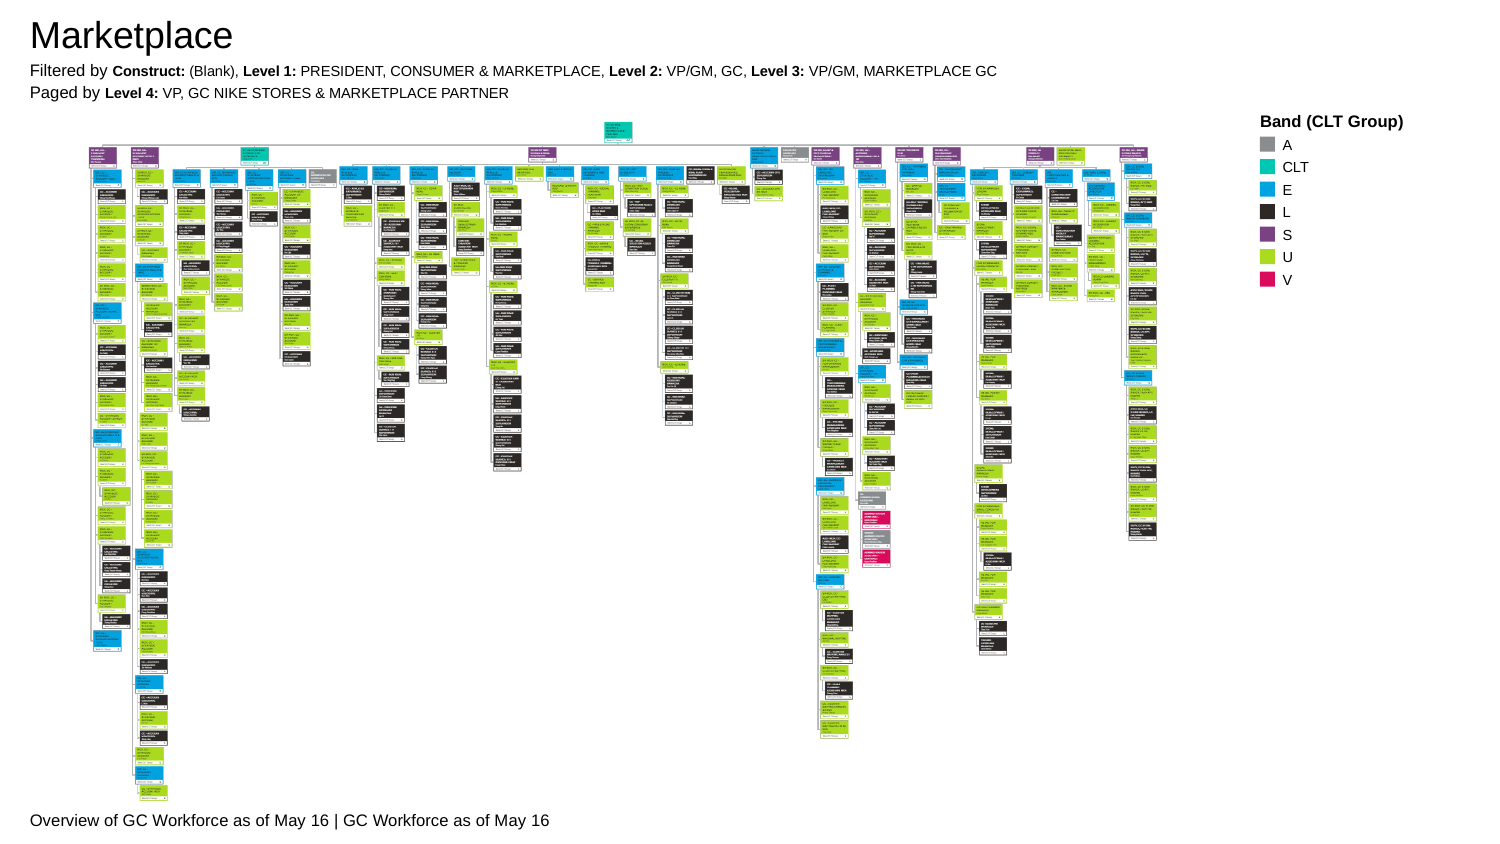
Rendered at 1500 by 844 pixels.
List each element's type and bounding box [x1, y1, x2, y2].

text_box [14, 15, 1455, 98]
picture [14, 112, 1230, 810]
text_box [14, 809, 1485, 830]
text_box [1259, 112, 1485, 287]
